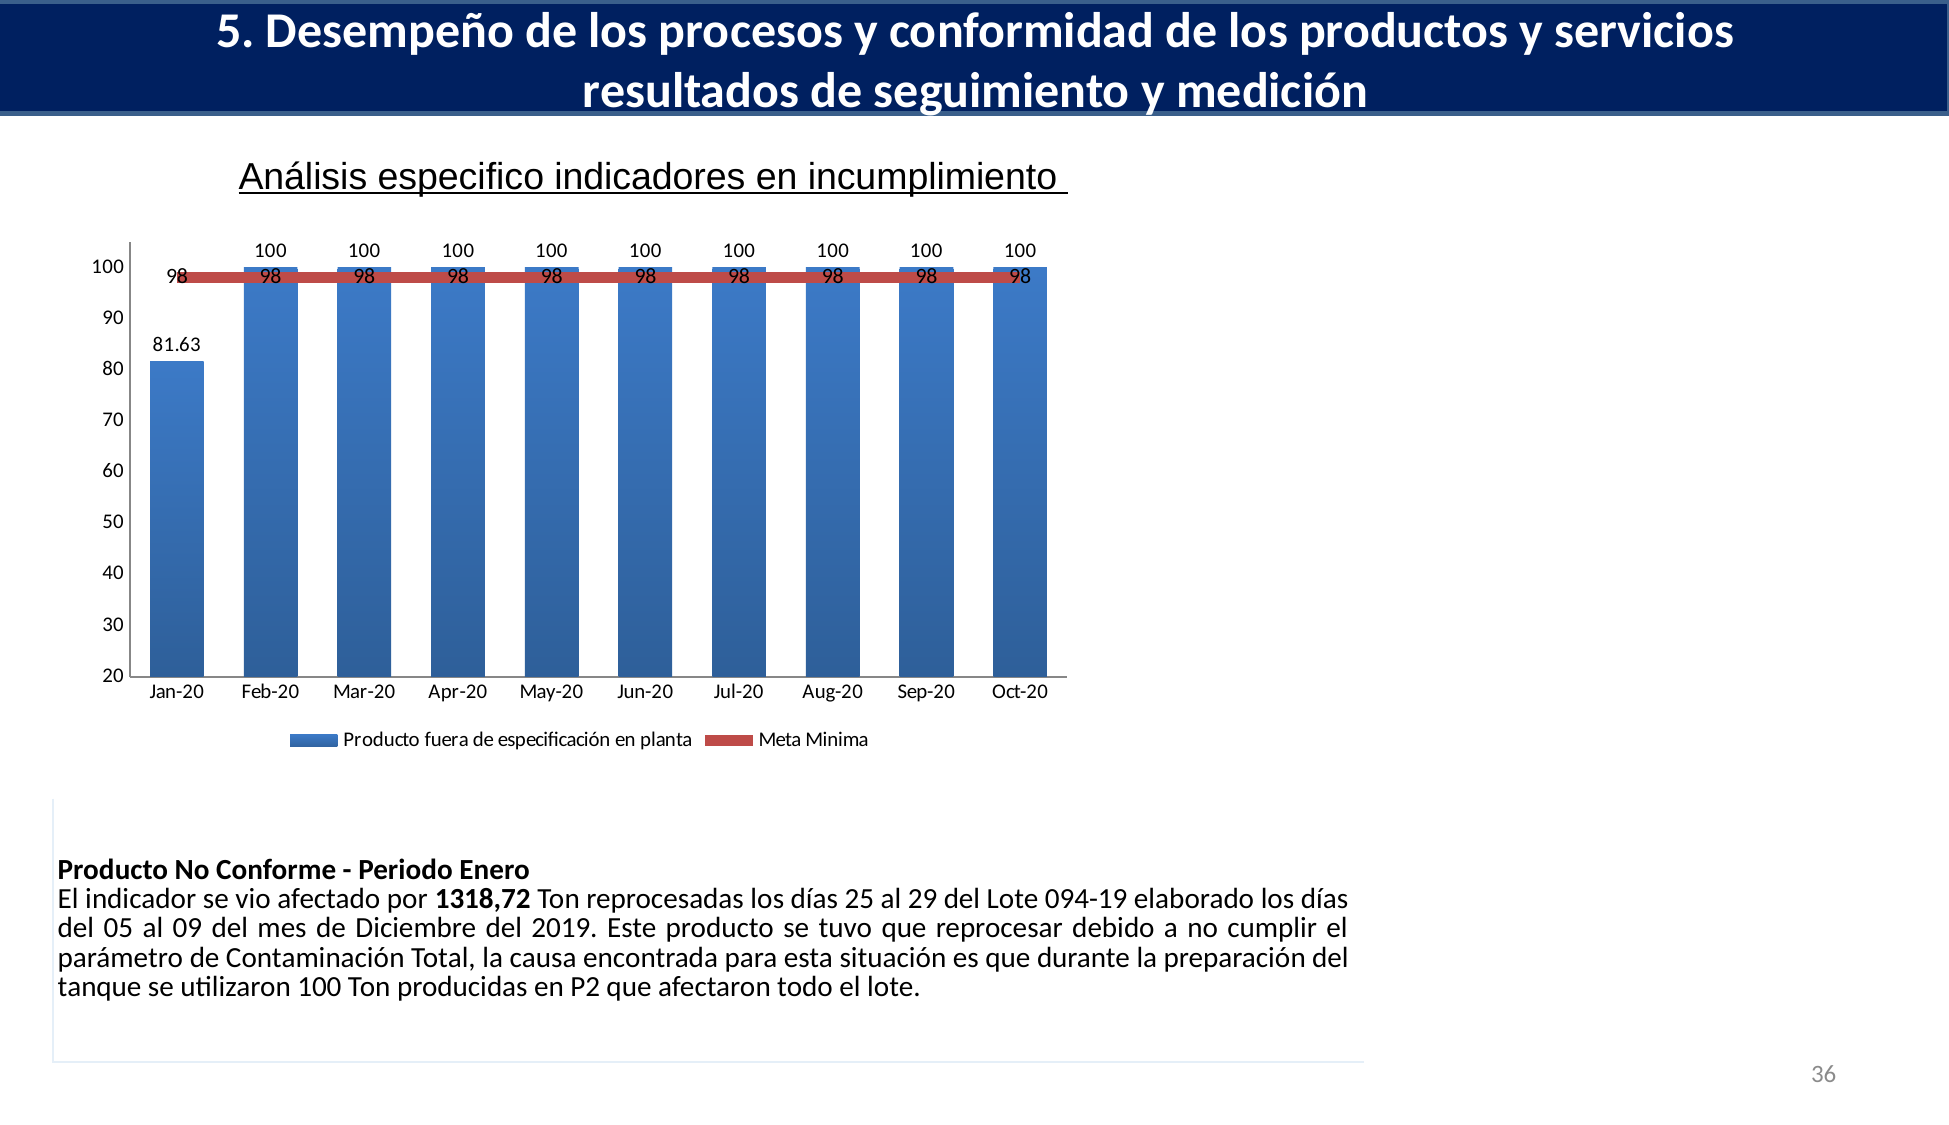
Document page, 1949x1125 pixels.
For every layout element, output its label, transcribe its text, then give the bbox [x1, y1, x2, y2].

text_box [0, 0, 1949, 116]
slide_number 36 [1396, 1042, 1852, 1103]
text_box Análisis especifico indicadores en incumplimiento [223, 145, 1083, 205]
chart [70, 231, 1088, 757]
table_header Producto No Conforme - Periodo Enero El indicador se vio afectado por 1318,72 Ton reprocesadas los días 25 al 29 del Lote 094-19 elaborado los días del 05 al 09 del mes de Diciembre del 2019. Este producto se tuvo que reprocesar debido a no cumplir el parámetro de Contaminación Total, la causa encontrada para esta situación es que durante la preparación del tanque se utilizaron 100 Ton producidas en P2 que afectaron todo el lote. [54, 799, 1364, 1061]
text_box 5. Desempeño de los procesos y conformidad de los productos y servicios resultados de seguimiento y medición [100, 11, 1852, 104]
